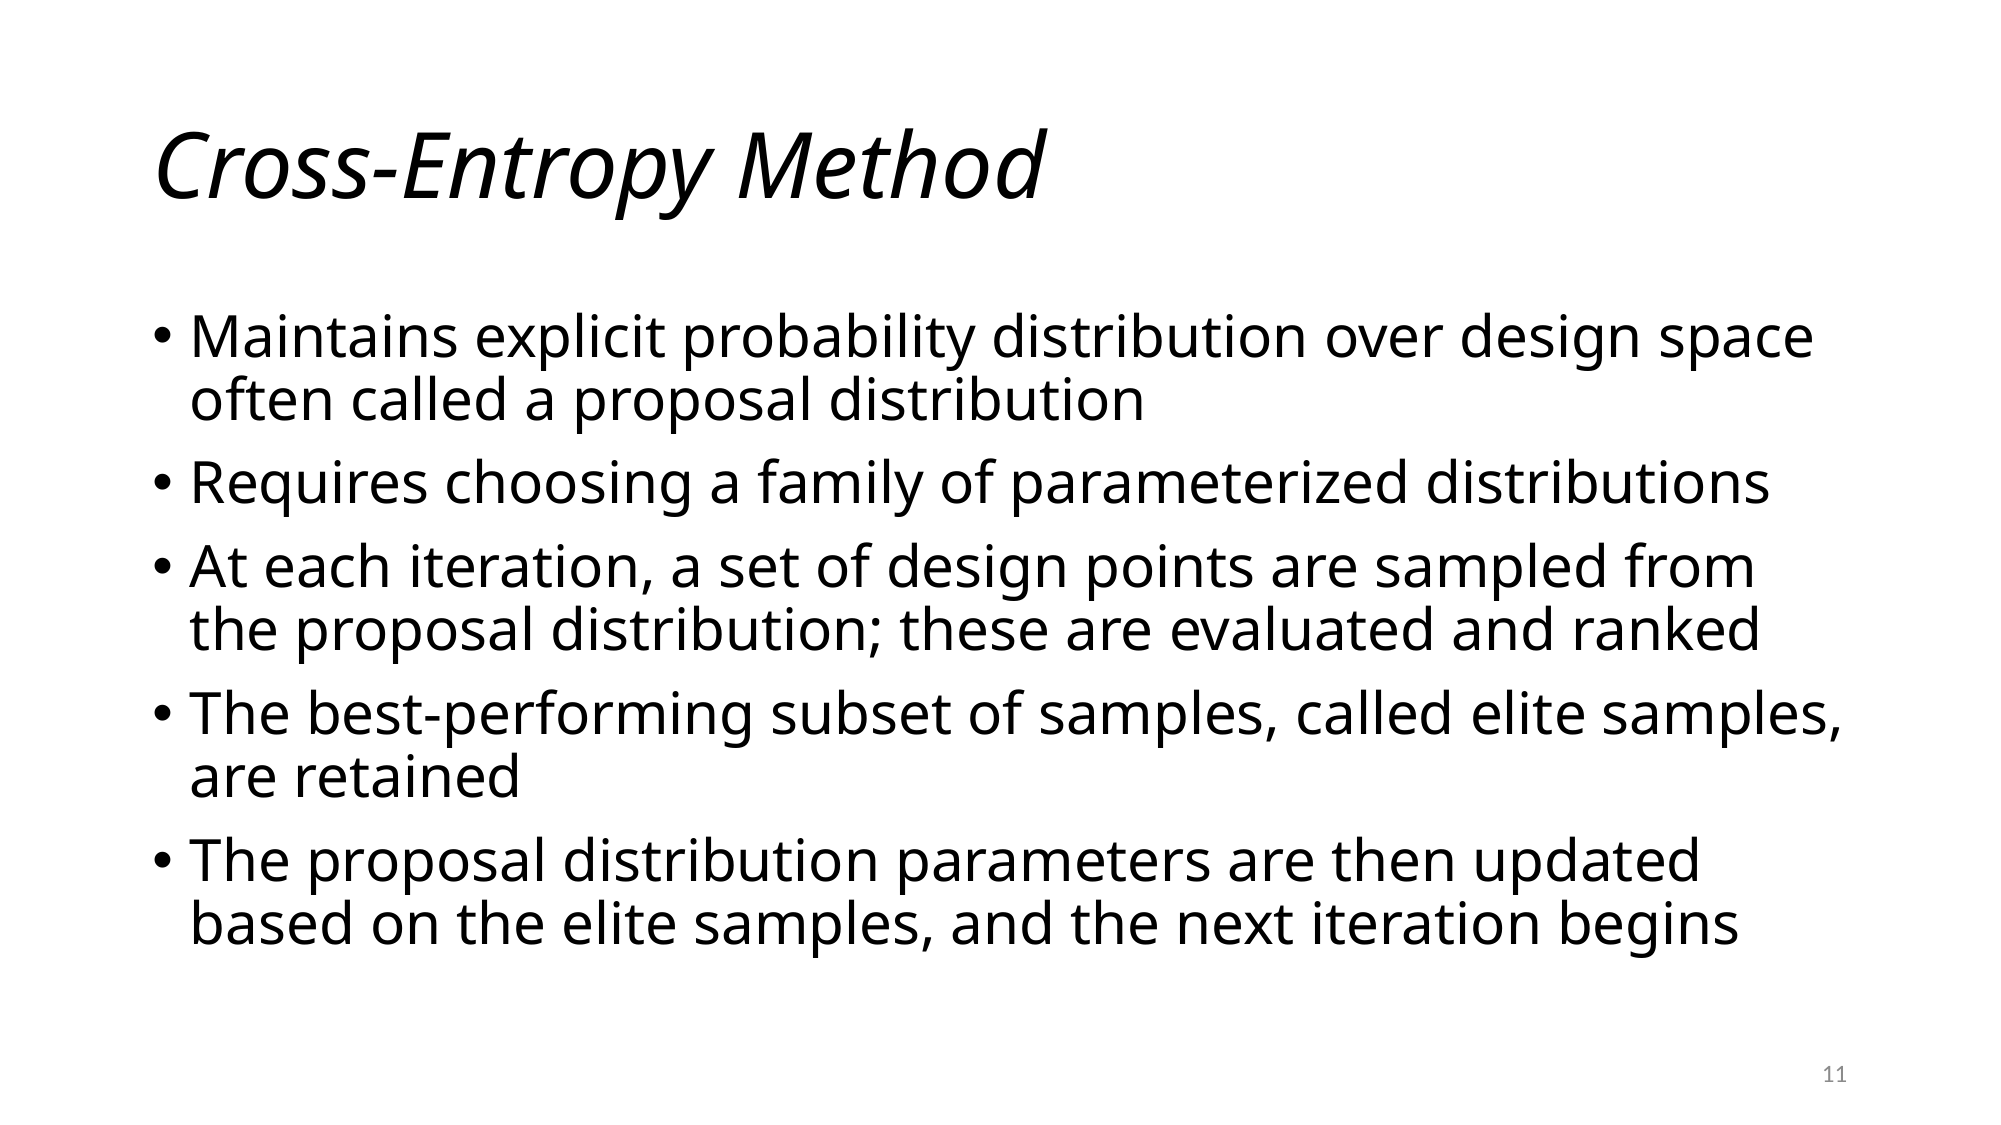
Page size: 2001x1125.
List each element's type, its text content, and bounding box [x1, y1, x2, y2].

slide_number 11 [1412, 1042, 1863, 1103]
title Cross-Entropy Method [137, 59, 1863, 278]
list Maintains explicit probability distribution over design space often called a proposal distribution Requires choosing a family of parameterized distributions At each iteration, a set of design points are sampled from the proposal distribution; these are evaluated and ranked The best-performing subset of samples, called elite samples, are retained The proposal distribution parameters are then updated based on the elite samples, and the next iteration begins [137, 299, 1863, 1109]
